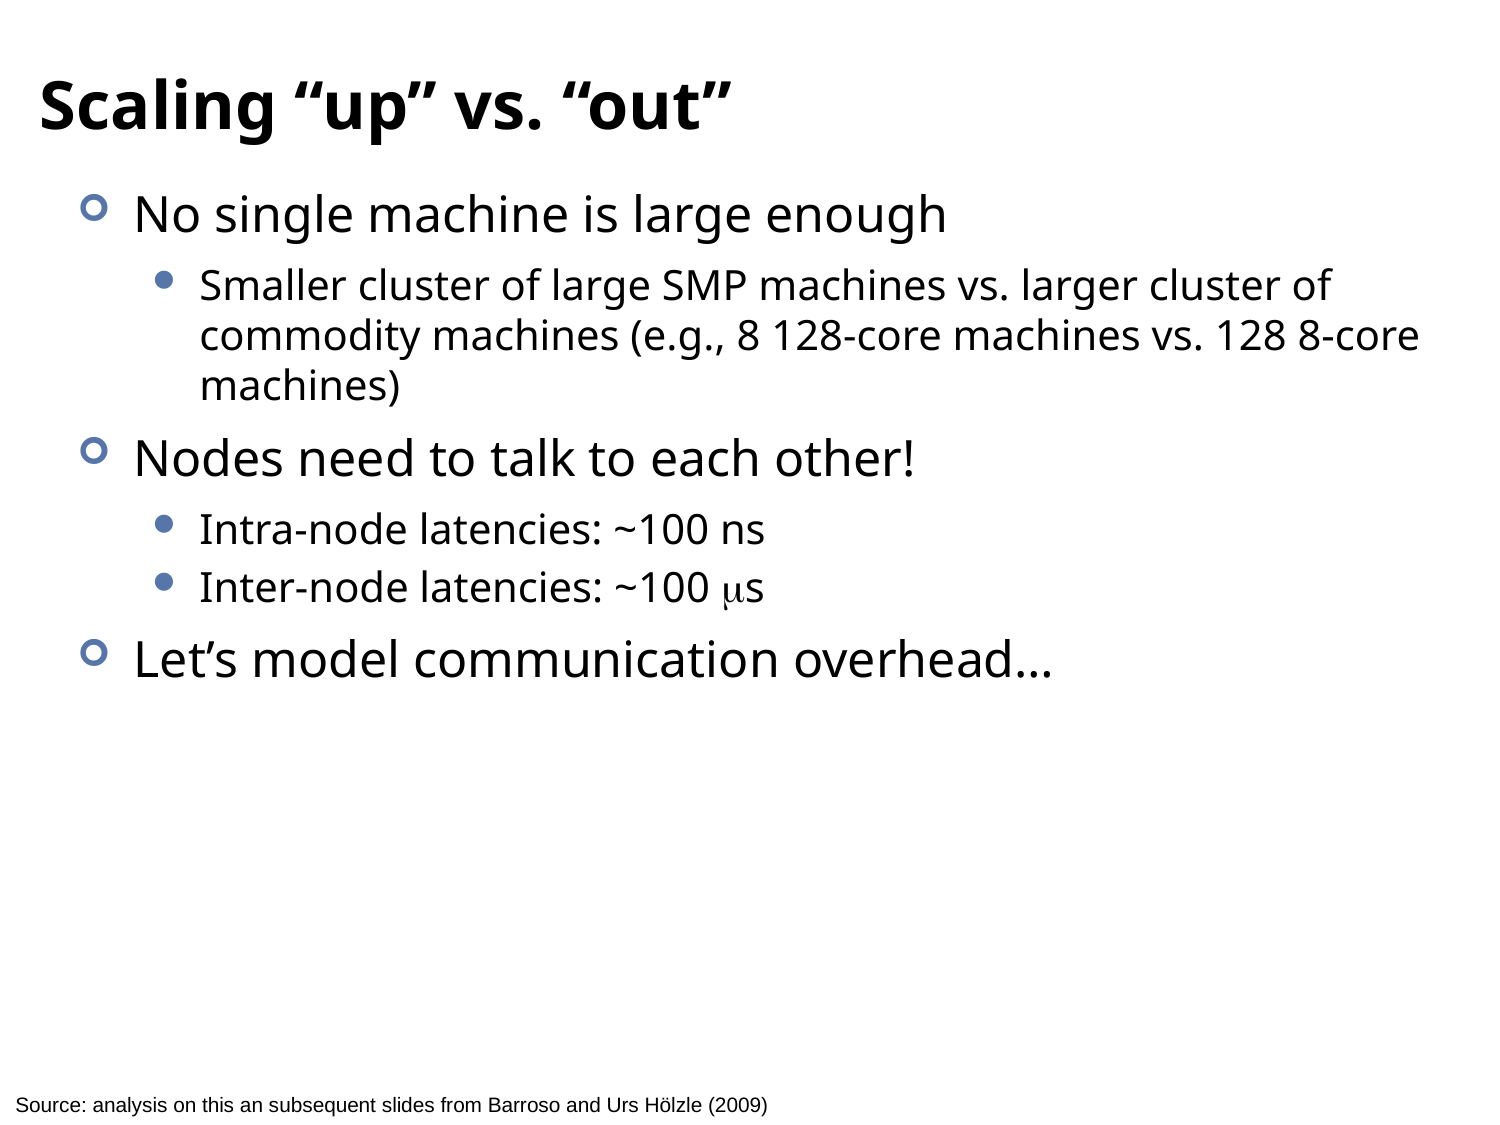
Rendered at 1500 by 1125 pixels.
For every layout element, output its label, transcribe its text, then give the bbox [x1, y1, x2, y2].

text_box Source: analysis on this an subsequent slides from Barroso and Urs Hölzle (2009) [0, 1084, 784, 1125]
title Scaling “up” vs. “out” [24, 18, 1451, 188]
list No single machine is large enough Smaller cluster of large SMP machines vs. larger cluster of commodity machines (e.g., 8 128-core machines vs. 128 8-core machines) Nodes need to talk to each other! Intra-node latencies: ~100 ns Inter-node latencies: ~100 s Let’s model communication overhead… [62, 174, 1451, 1013]
